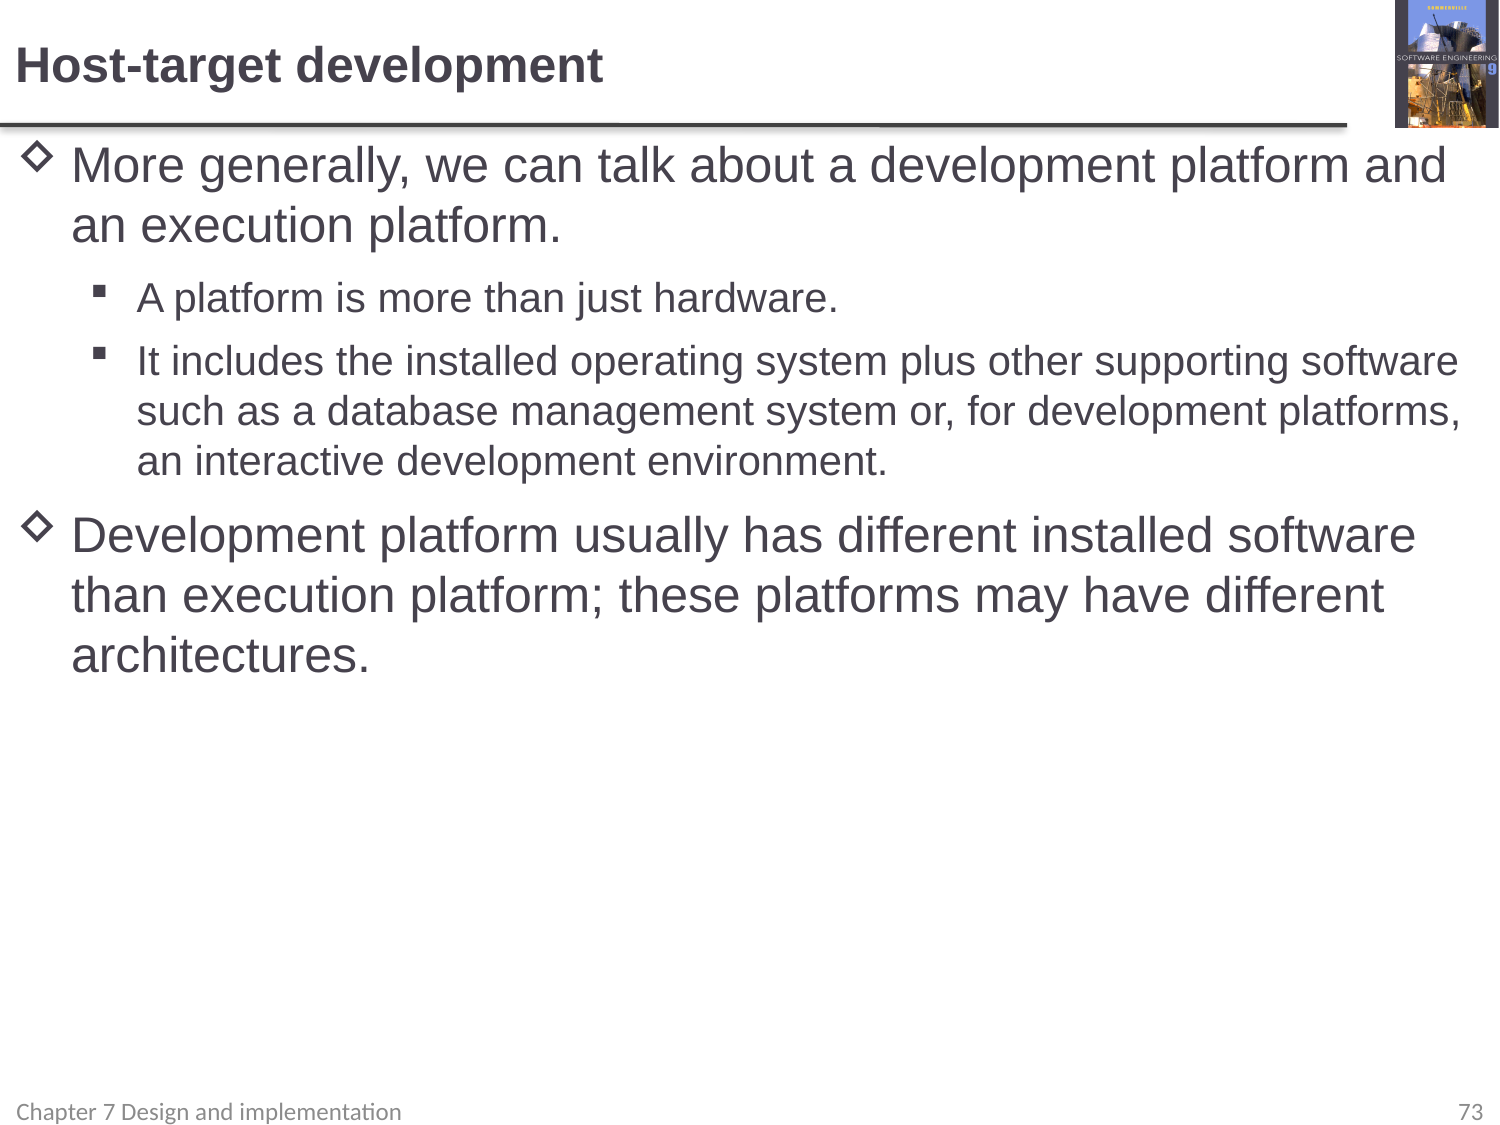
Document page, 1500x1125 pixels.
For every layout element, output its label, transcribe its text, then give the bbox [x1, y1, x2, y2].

title Host-target development [0, 0, 1397, 125]
slide_number 73 [1148, 1095, 1499, 1125]
footer Chapter 7 Design and implementation [1, 1095, 477, 1125]
list More generally, we can talk about a development platform and an execution platform. A platform is more than just hardware. It includes the installed operating system plus other supporting software such as a database management system or, for development platforms, an interactive development environment. Development platform usually has different installed software than execution platform; these platforms may have different architectures. [0, 125, 1500, 1017]
picture [1397, 0, 1499, 125]
